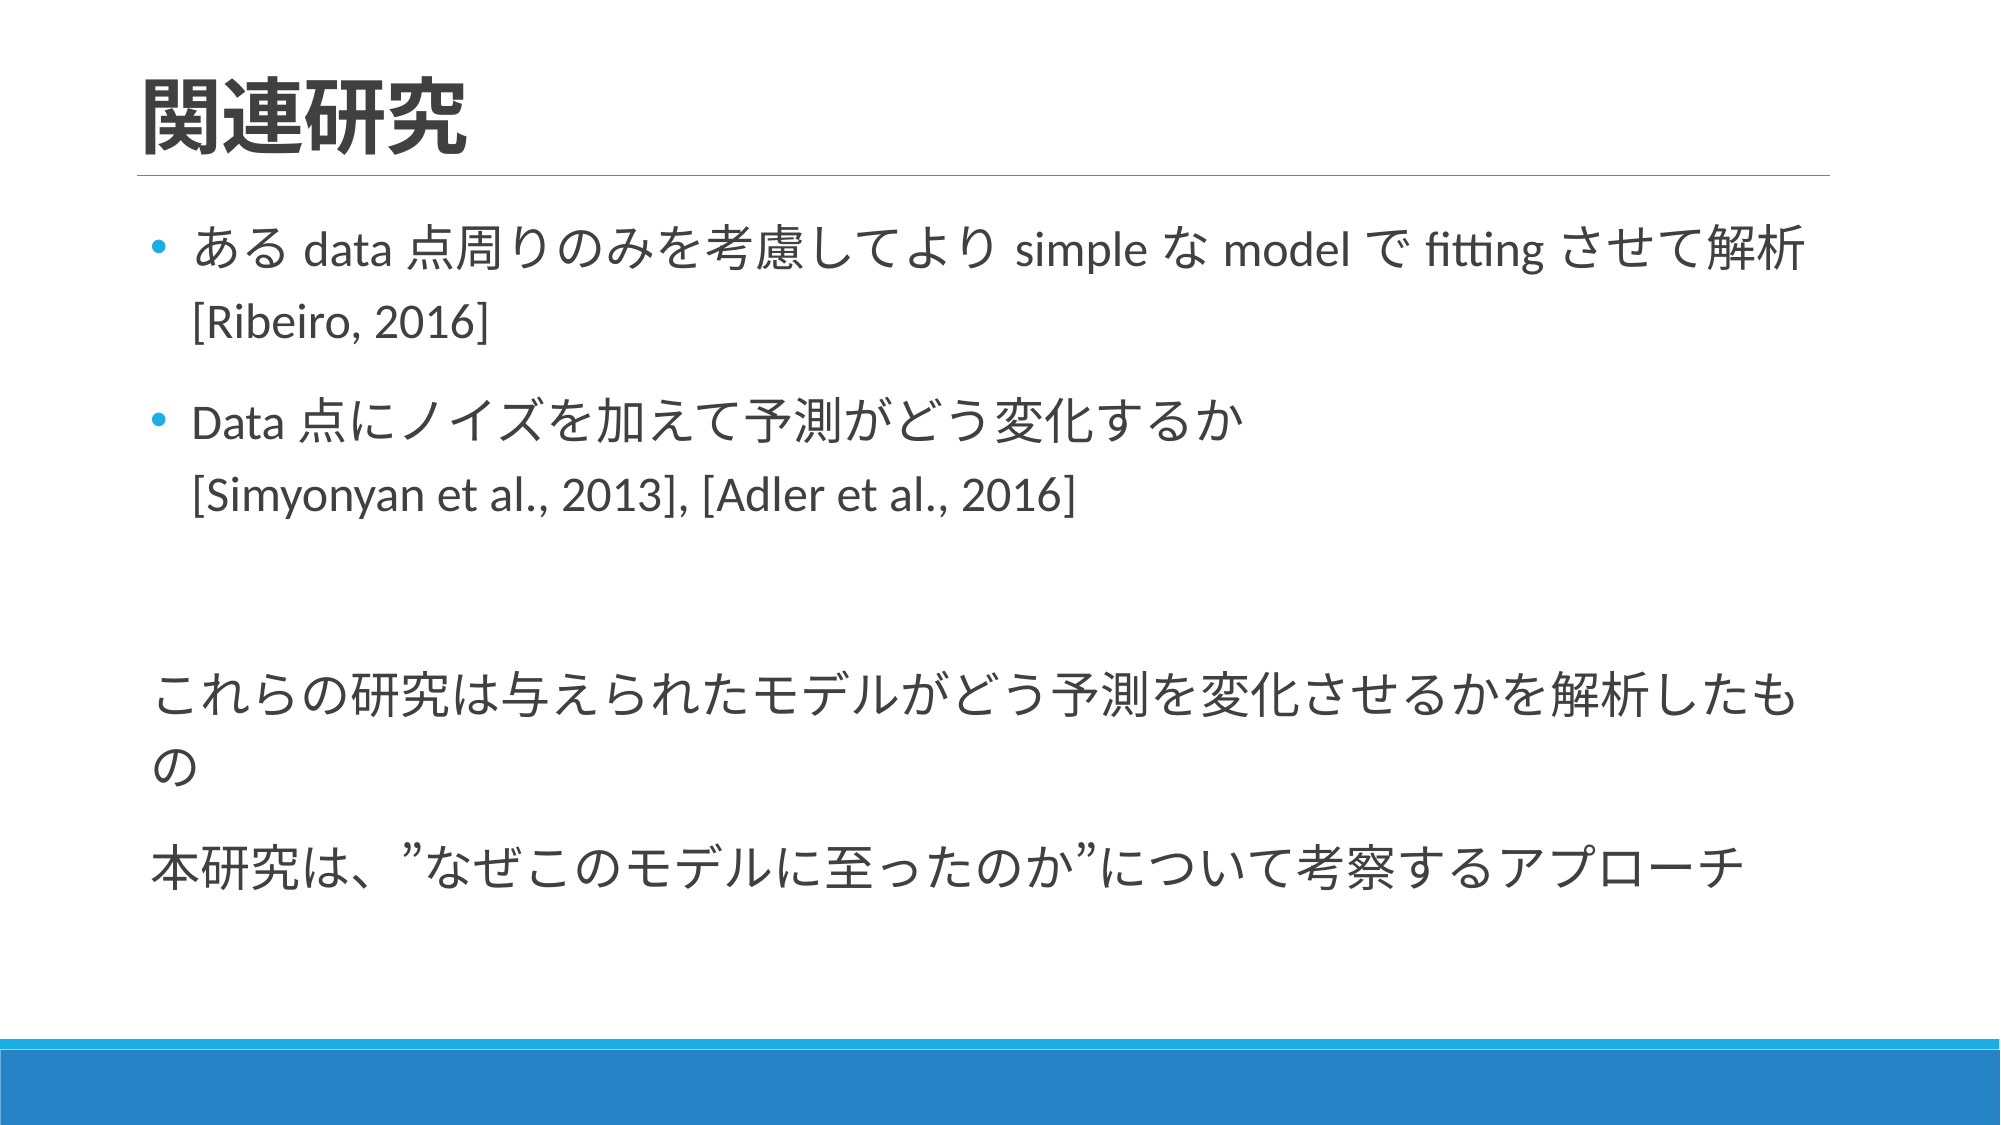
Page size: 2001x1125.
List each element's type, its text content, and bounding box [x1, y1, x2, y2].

title 関連研究 [124, 52, 1840, 173]
list あるdata点周りのみを考慮してよりsimpleなmodelでfittingさせて解析 [Ribeiro, 2016] Data点にノイズを加えて予測がどう変化するか [Simyonyan et al., 2013], [Adler et al., 2016] これらの研究は与えられたモデルがどう予測を変化させるかを解析したもの 本研究は、”なぜこのモデルに至ったのか”について考察するアプローチ [132, 196, 1849, 933]
